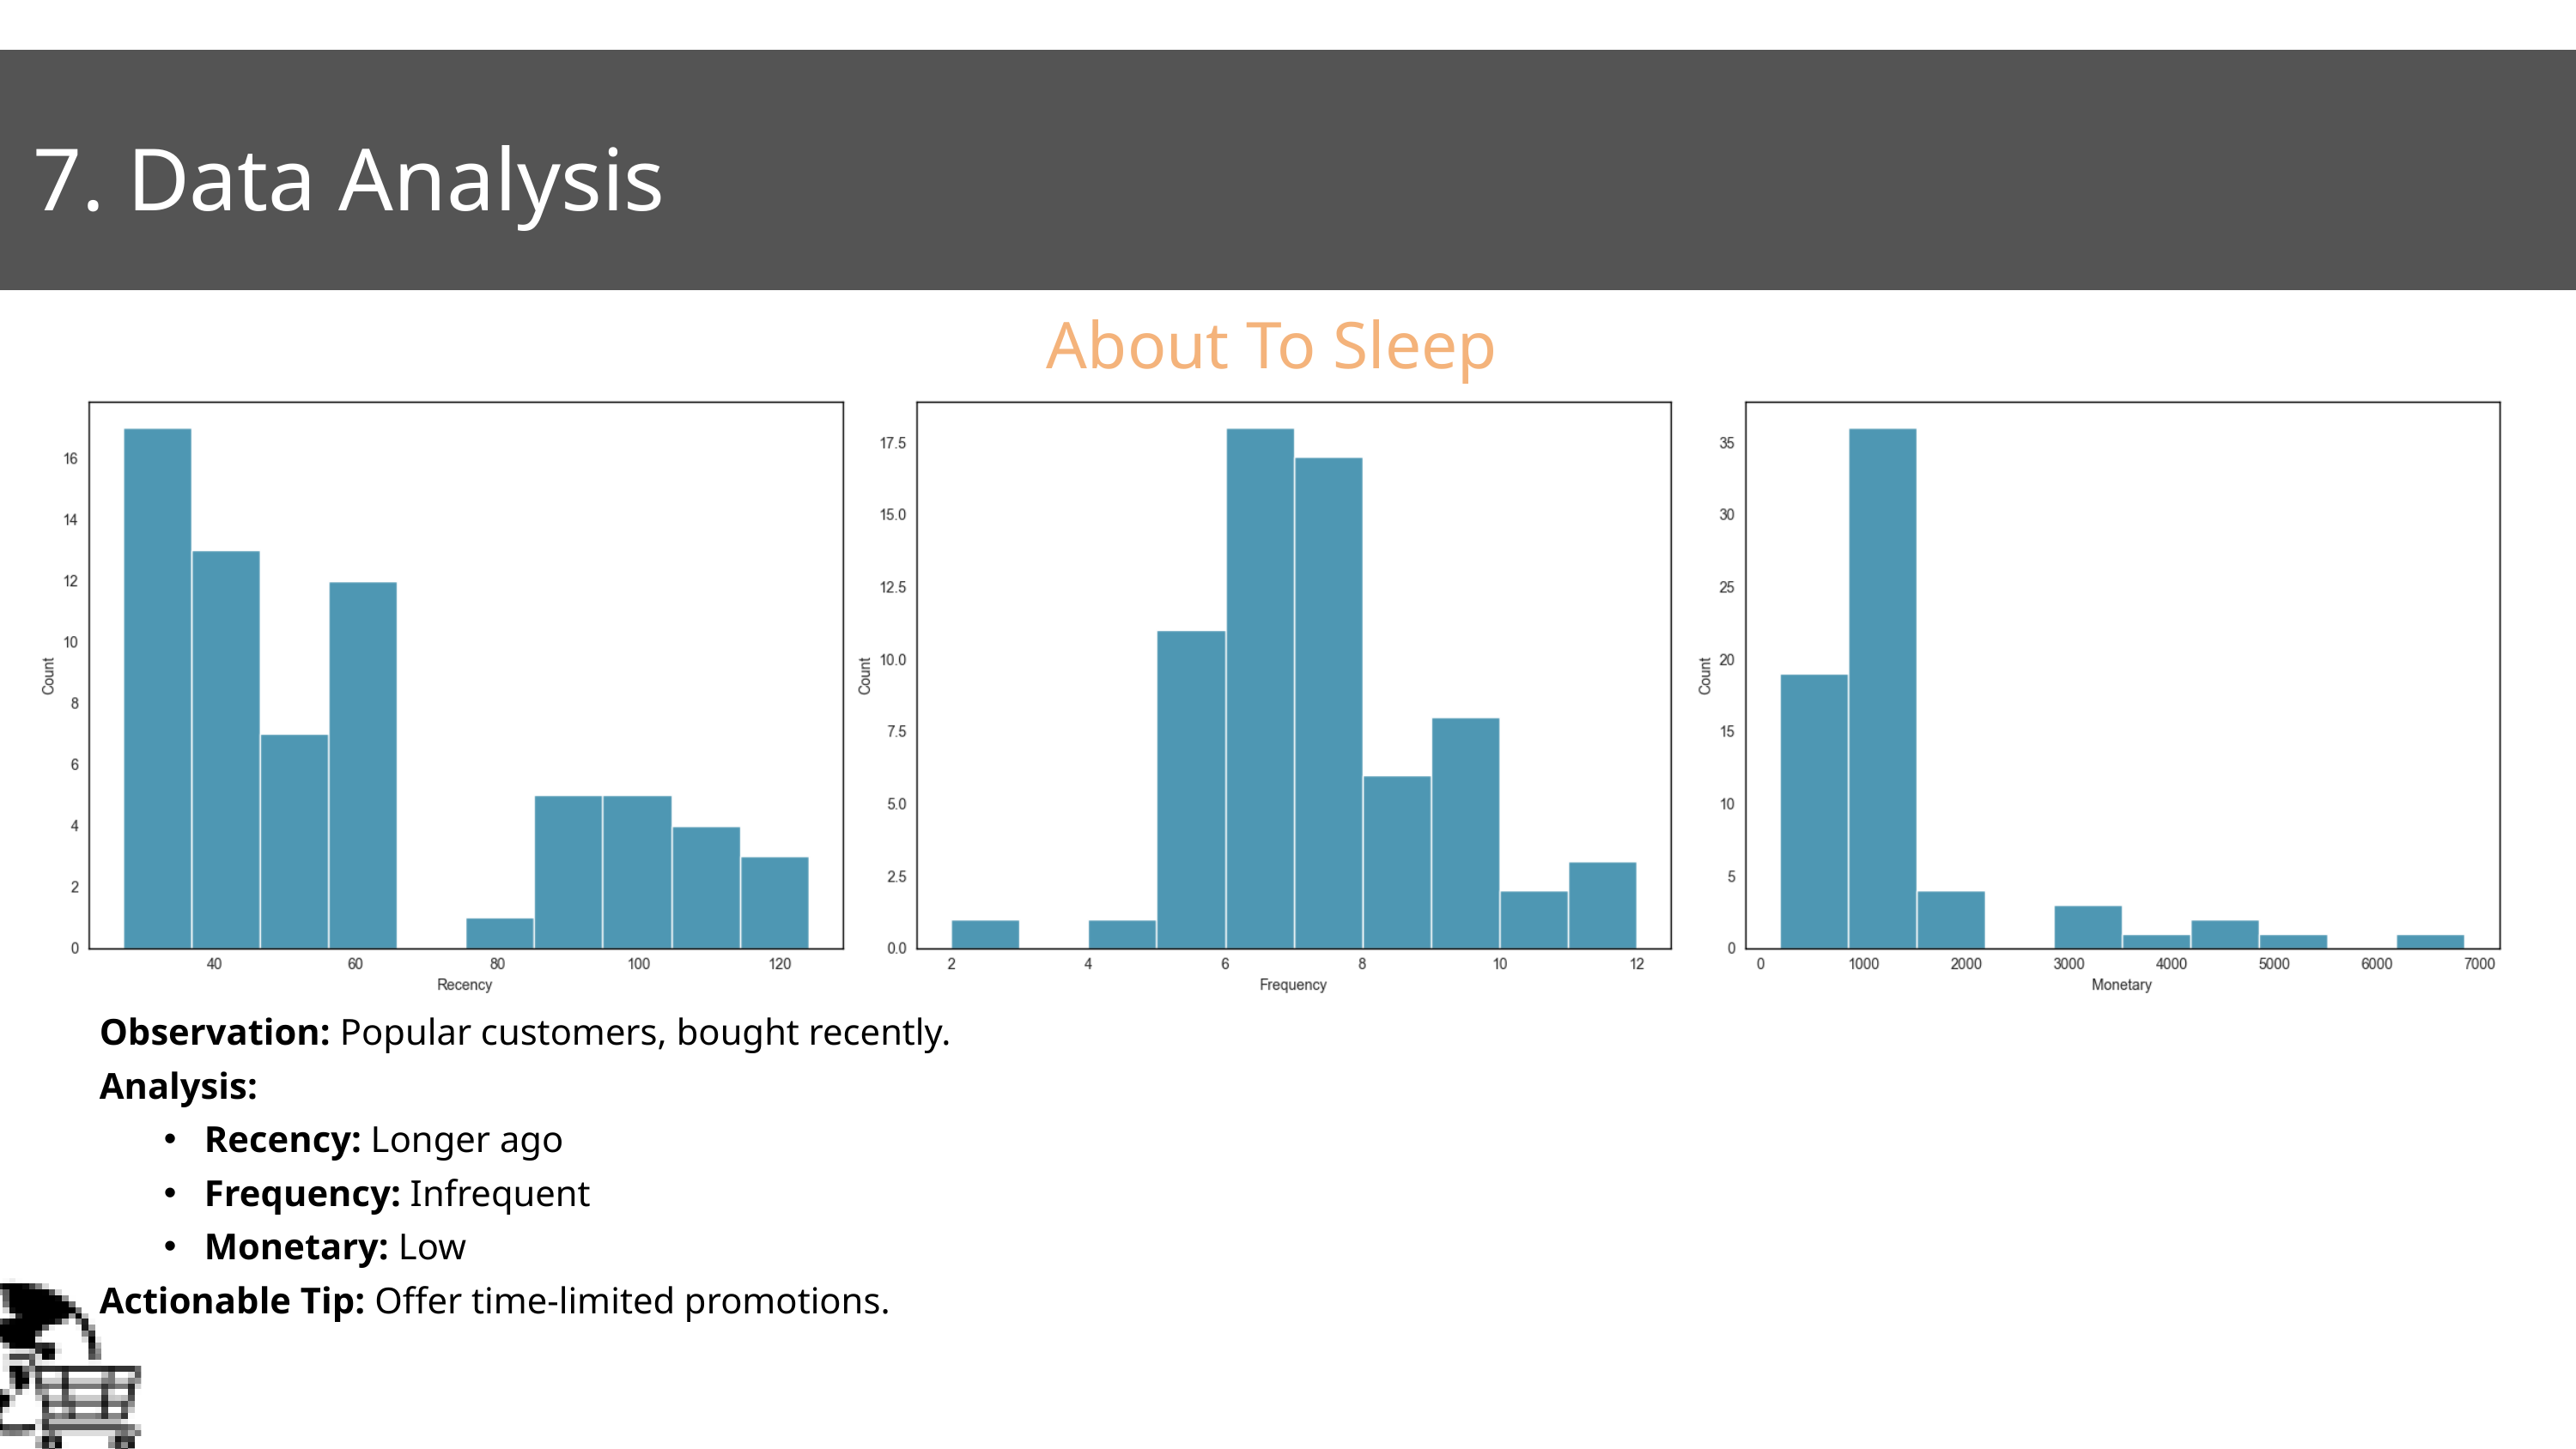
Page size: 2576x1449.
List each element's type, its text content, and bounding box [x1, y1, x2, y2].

text_box About To Sleep [827, 300, 1717, 388]
text_box [0, 1278, 142, 1449]
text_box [0, 0, 2576, 291]
text_box Observation: Popular customers, bought recently. Analysis: Recency: Longer ago Frequency: Infrequent Monetary: Low Actionable Tip: Offer time-limited promotions. [87, 1013, 2501, 1328]
picture [32, 391, 2509, 1003]
